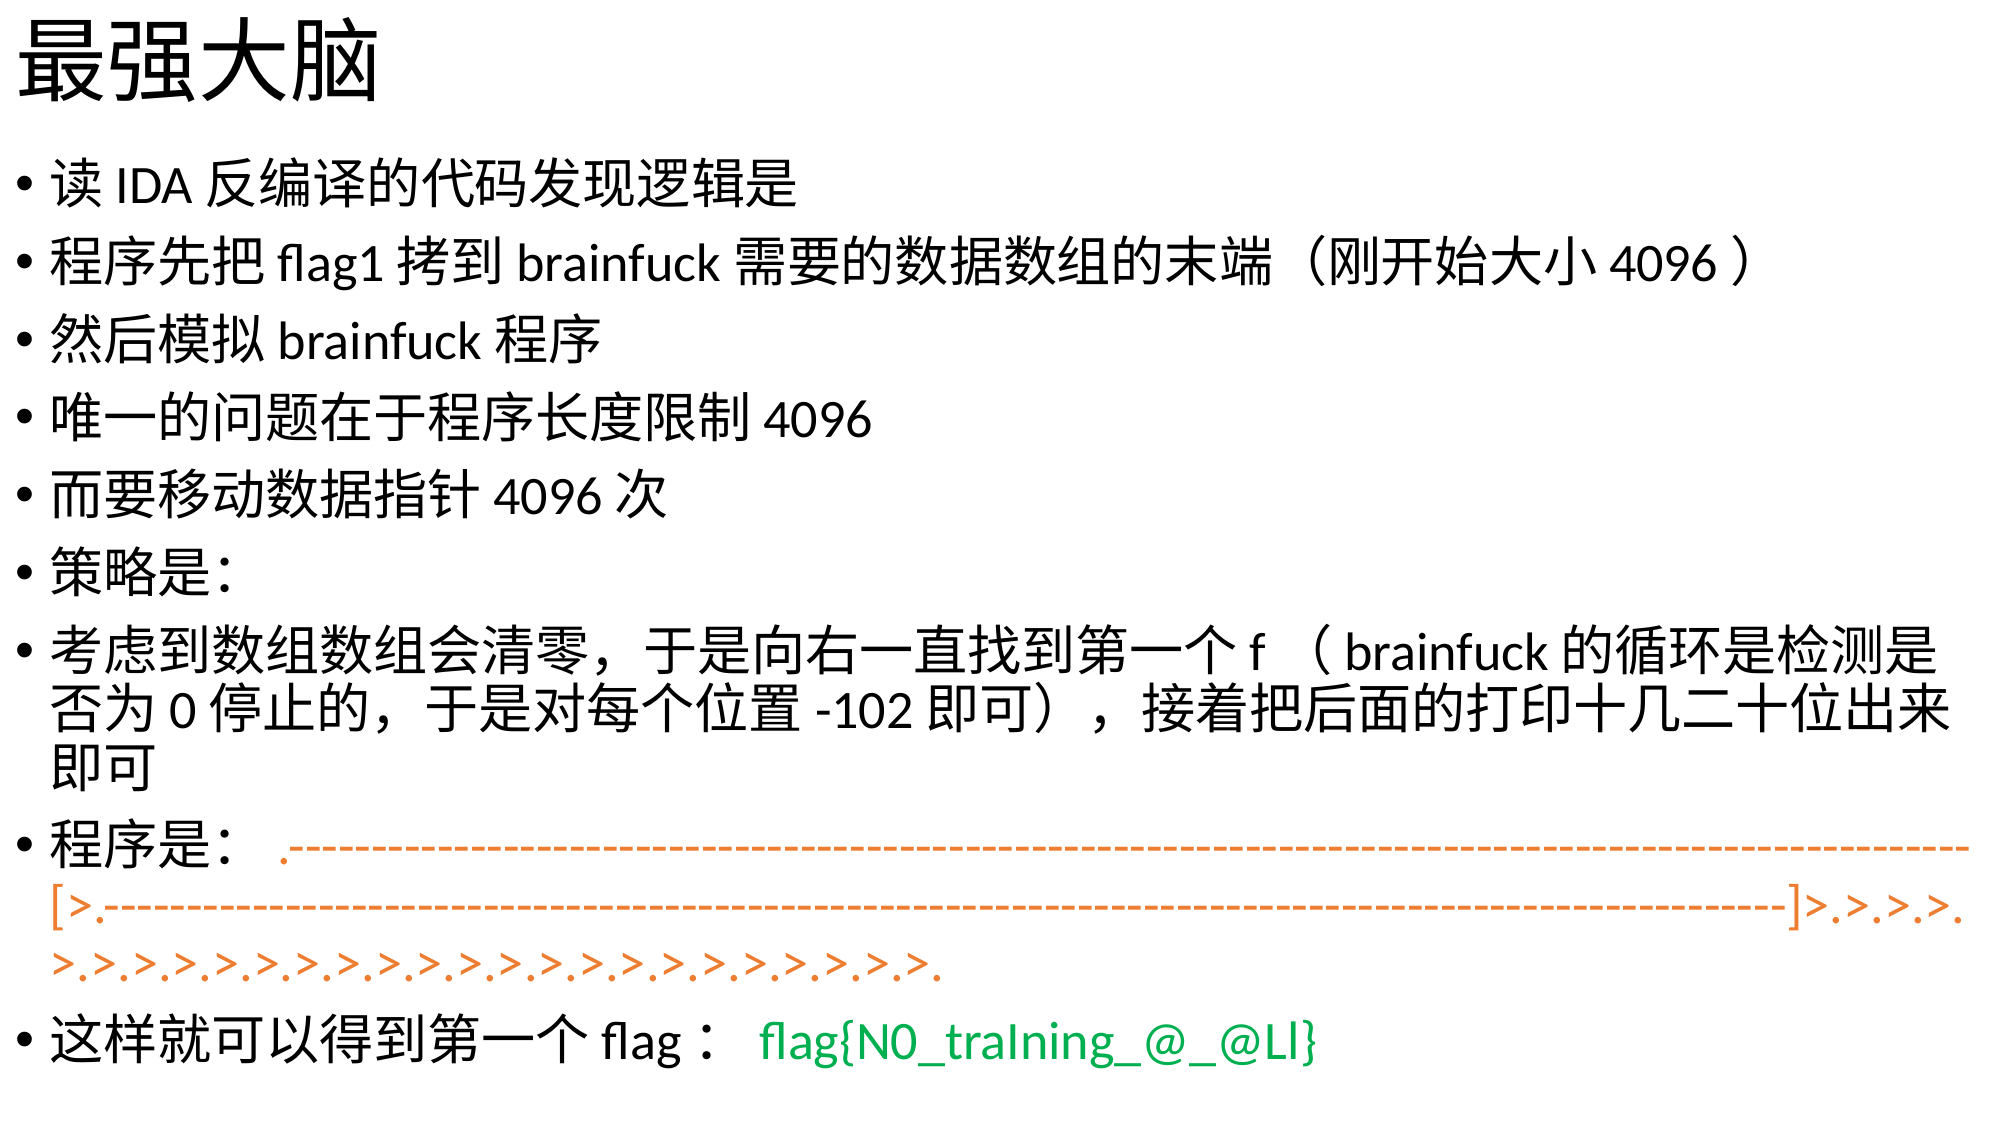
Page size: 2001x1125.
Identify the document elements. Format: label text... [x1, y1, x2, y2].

list 读IDA反编译的代码发现逻辑是 程序先把flag1拷到brainfuck需要的数据数组的末端（刚开始大小4096） 然后模拟brainfuck程序 唯一的问题在于程序长度限制4096 而要移动数据指针4096次 策略是： 考虑到数组数组会清零，于是向右一直找到第一个f（brainfuck的循环是检测是否为0停止的，于是对每个位置-102即可），接着把后面的打印十几二十位出来即可 程序是：.------------------------------------------------------------------------------------------------------[>.------------------------------------------------------------------------------------------------------]>.>.>.>.>.>.>.>.>.>.>.>.>.>.>.>.>.>.>.>.>.>.>.>.>.>. 这样就可以得到第一个flag：flag{N0_traIning_@_@Ll} [0, 149, 2000, 1125]
title 最强大脑 [0, 0, 2000, 130]
